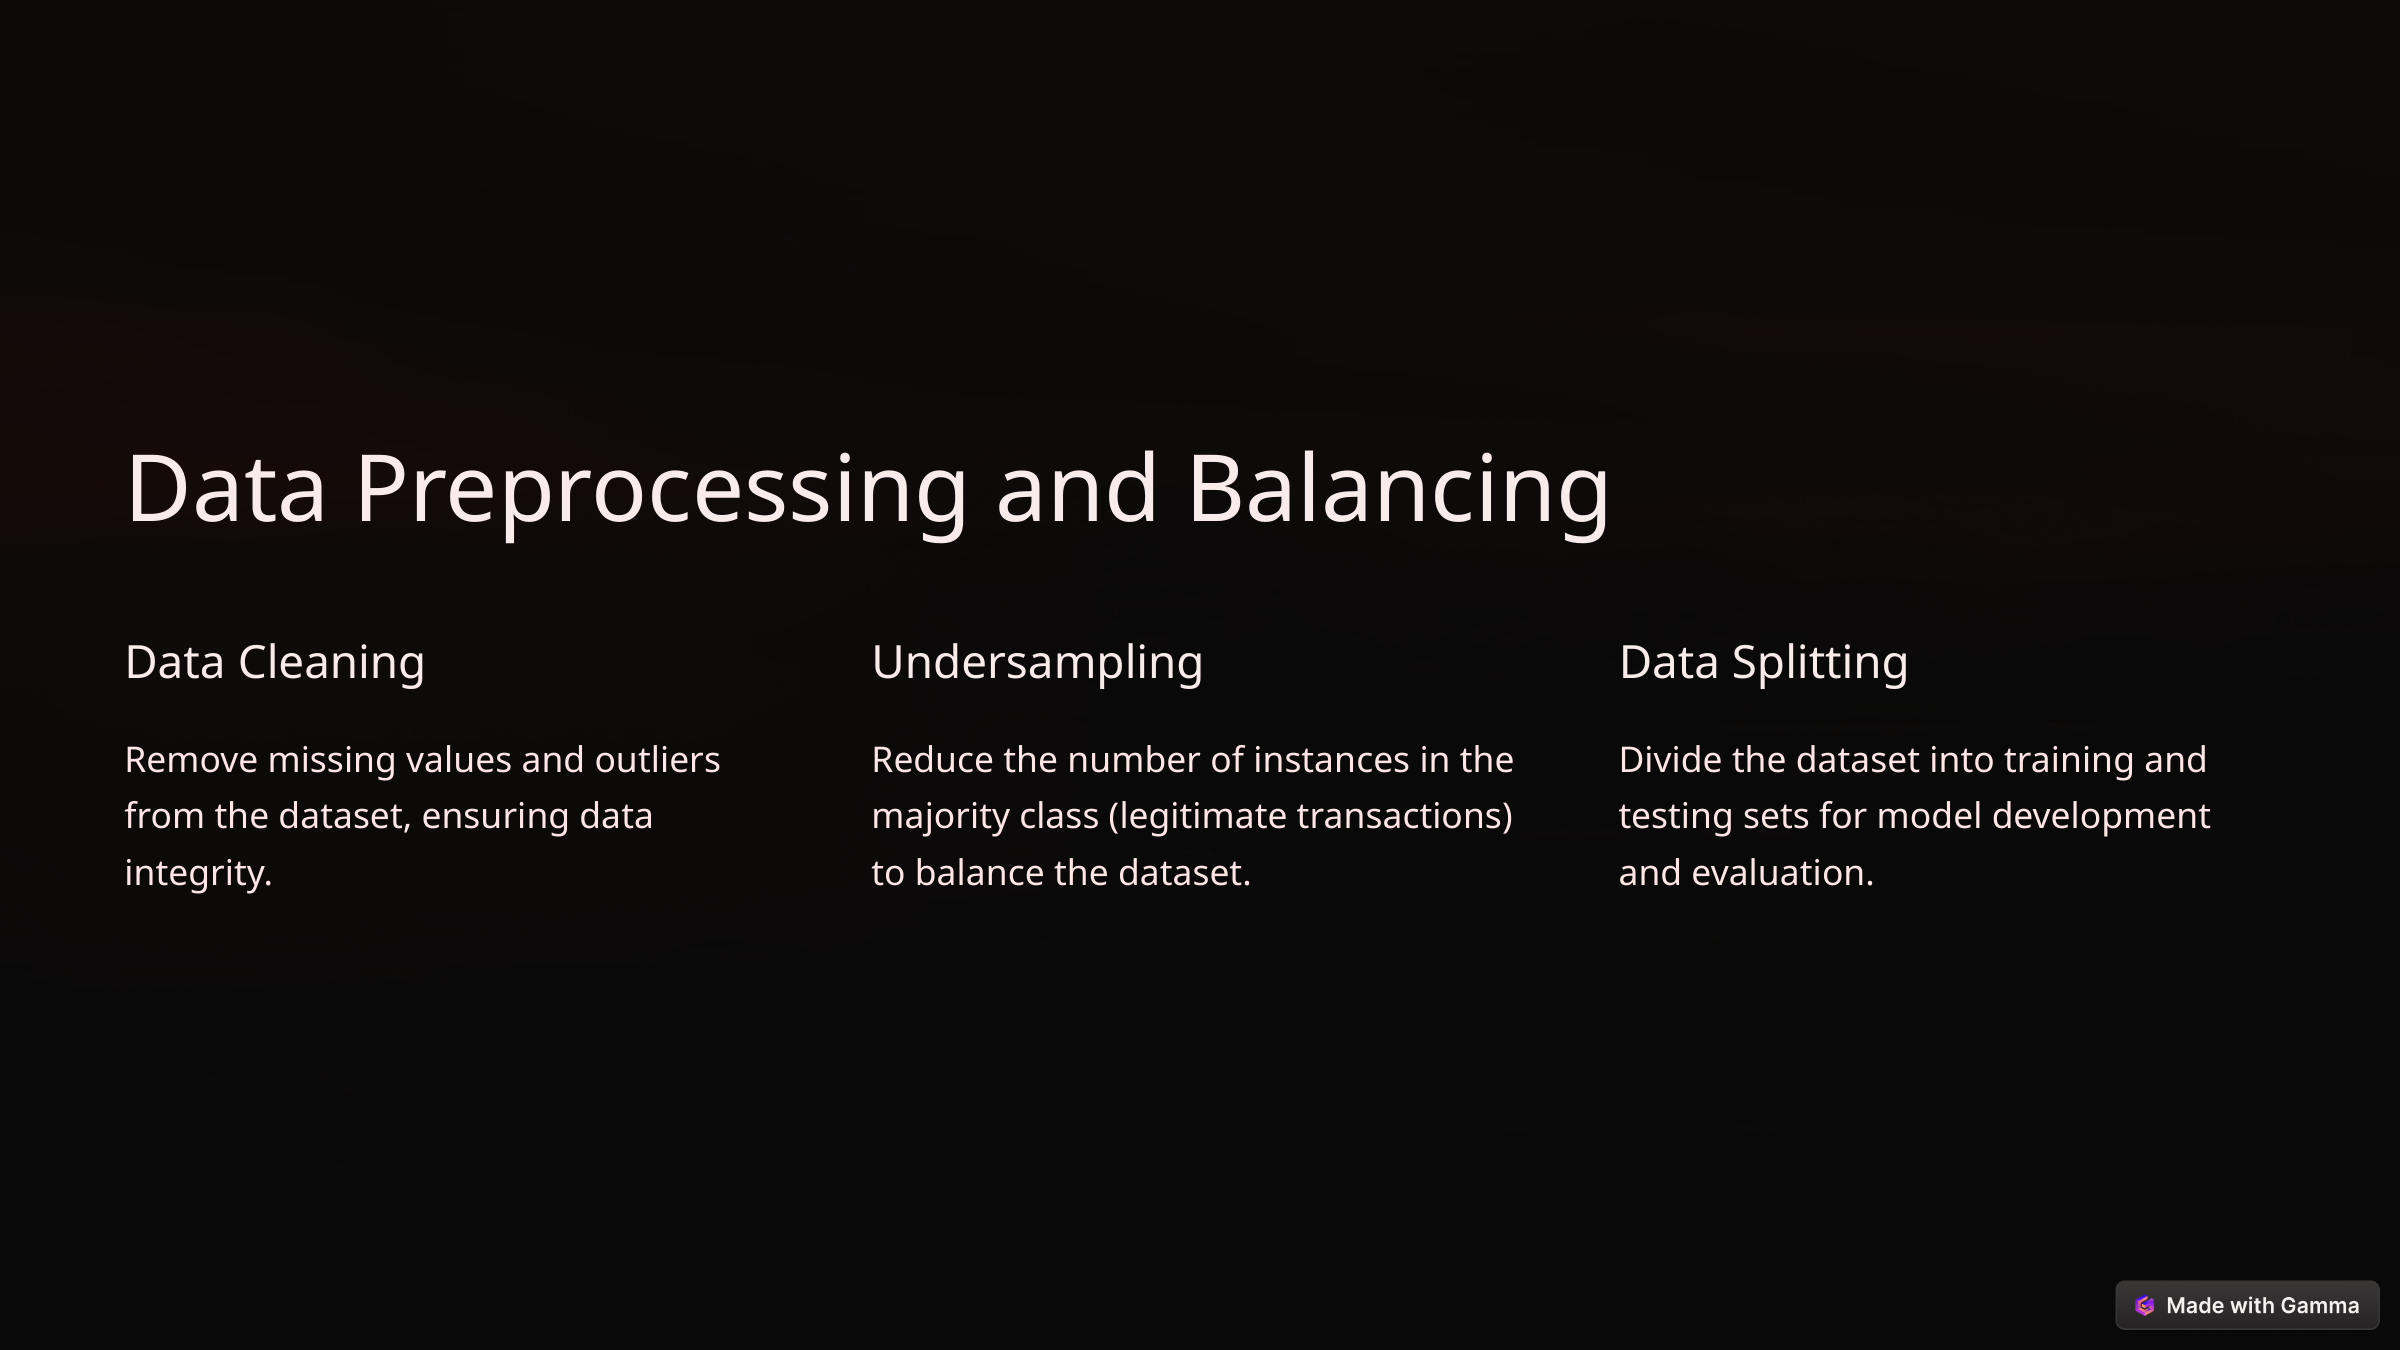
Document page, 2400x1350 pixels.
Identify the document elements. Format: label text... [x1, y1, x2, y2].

text_box Data Cleaning [124, 629, 592, 688]
text_box Remove missing values and outliers from the dataset, ensuring data integrity. [124, 723, 784, 895]
text_box Data Preprocessing and Balancing [124, 423, 2028, 541]
text_box Undersampling [871, 629, 1340, 688]
text_box Reduce the number of instances in the majority class (legitimate transactions) to balance the dataset. [871, 723, 1531, 895]
text_box Data Splitting [1618, 629, 2087, 688]
picture [2106, 1271, 2389, 1339]
text_box Divide the dataset into training and testing sets for model development and evaluation. [1618, 723, 2278, 895]
